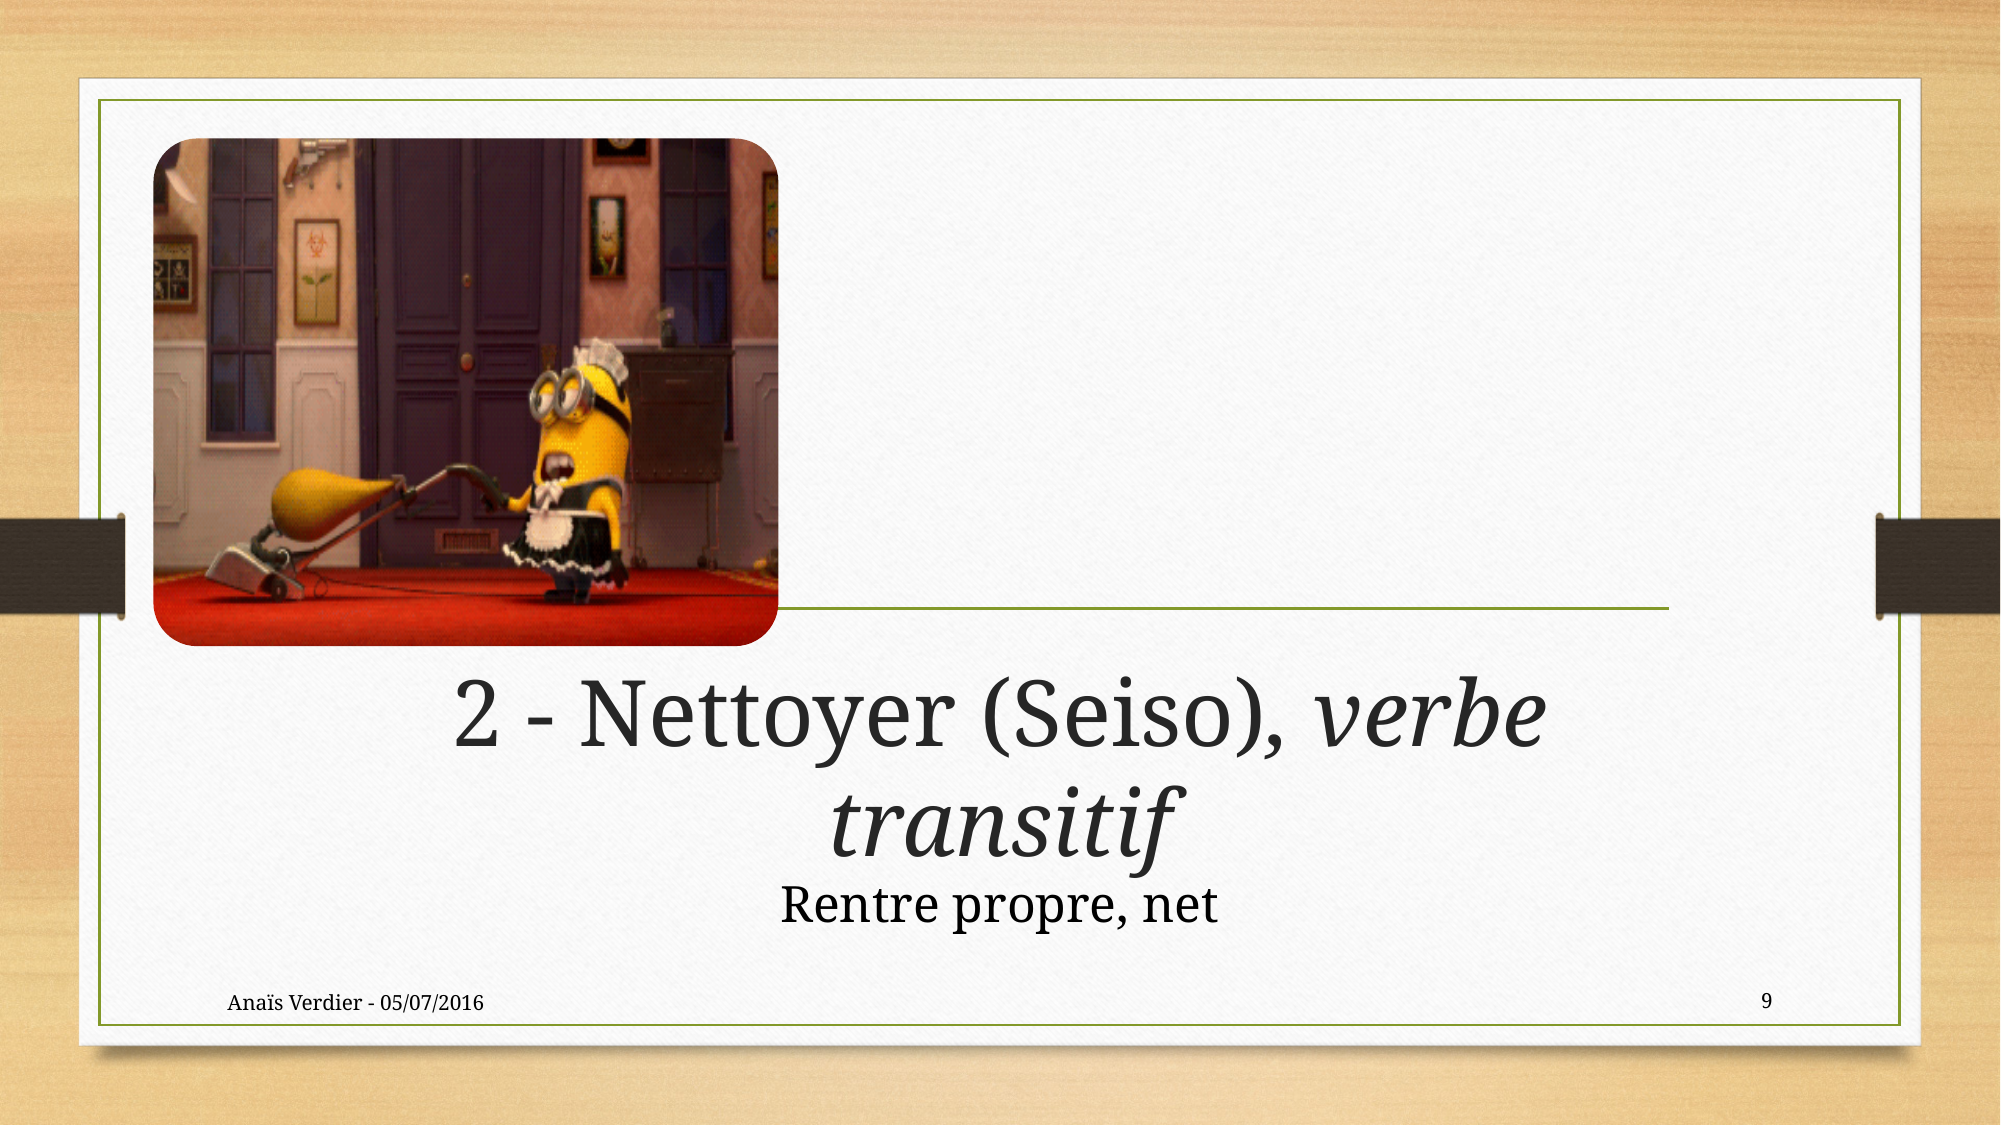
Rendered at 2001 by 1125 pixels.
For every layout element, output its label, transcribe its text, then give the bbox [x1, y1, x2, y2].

title 2 - Nettoyer (Seiso), verbe transitif [330, 741, 1669, 883]
slide_number 9 [1698, 979, 1788, 1025]
footer Anaïs Verdier - 05/07/2016 [212, 979, 1411, 1025]
picture [0, 0, 2001, 1125]
list Rentre propre, net [330, 883, 1669, 950]
